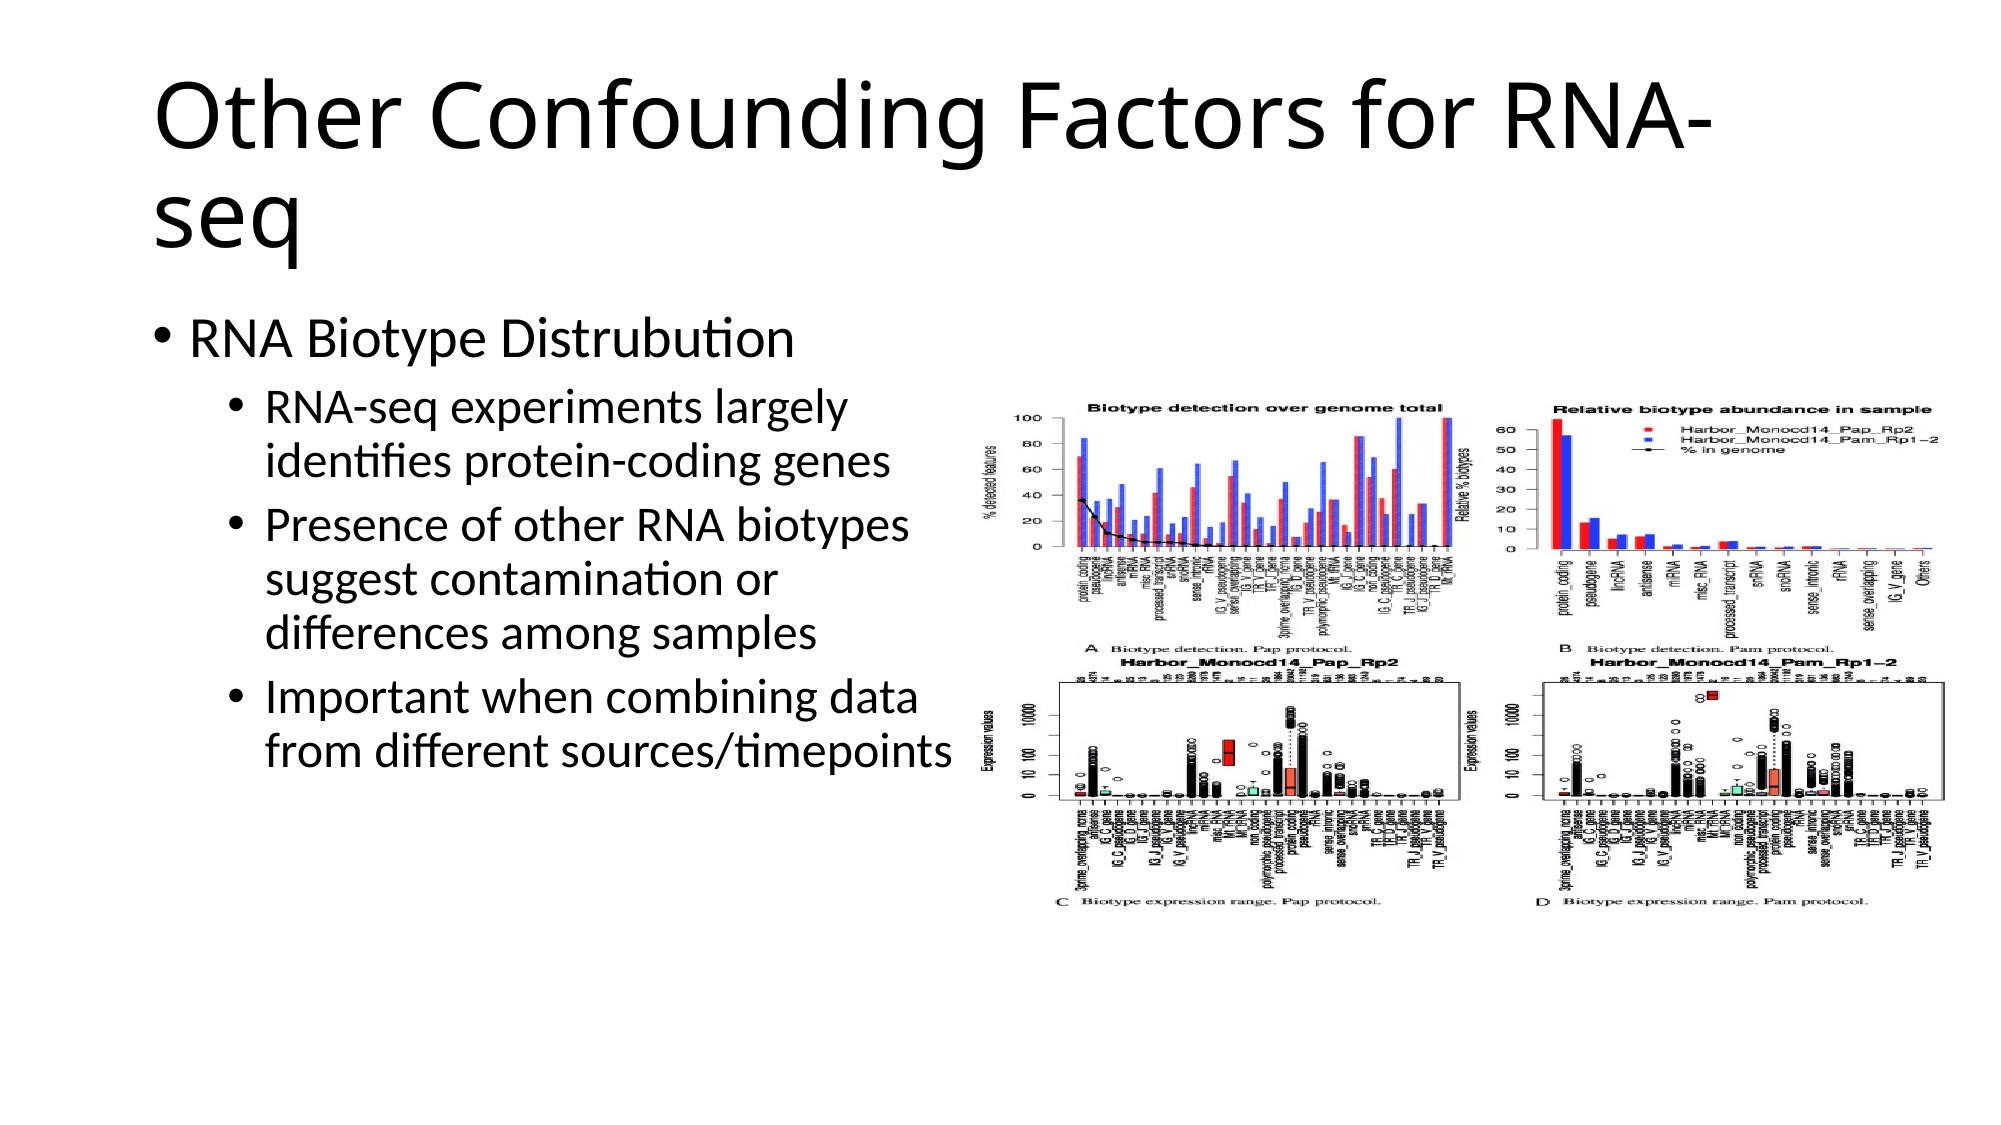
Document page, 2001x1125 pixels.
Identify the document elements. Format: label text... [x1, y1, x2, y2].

list RNA Biotype Distrubution RNA-seq experiments largely identifies protein-coding genes Presence of other RNA biotypes suggest contamination or differences among samples Important when combining data from different sources/timepoints [137, 299, 988, 1014]
picture [981, 404, 1945, 908]
title Other Confounding Factors for RNA-seq [137, 59, 1863, 278]
